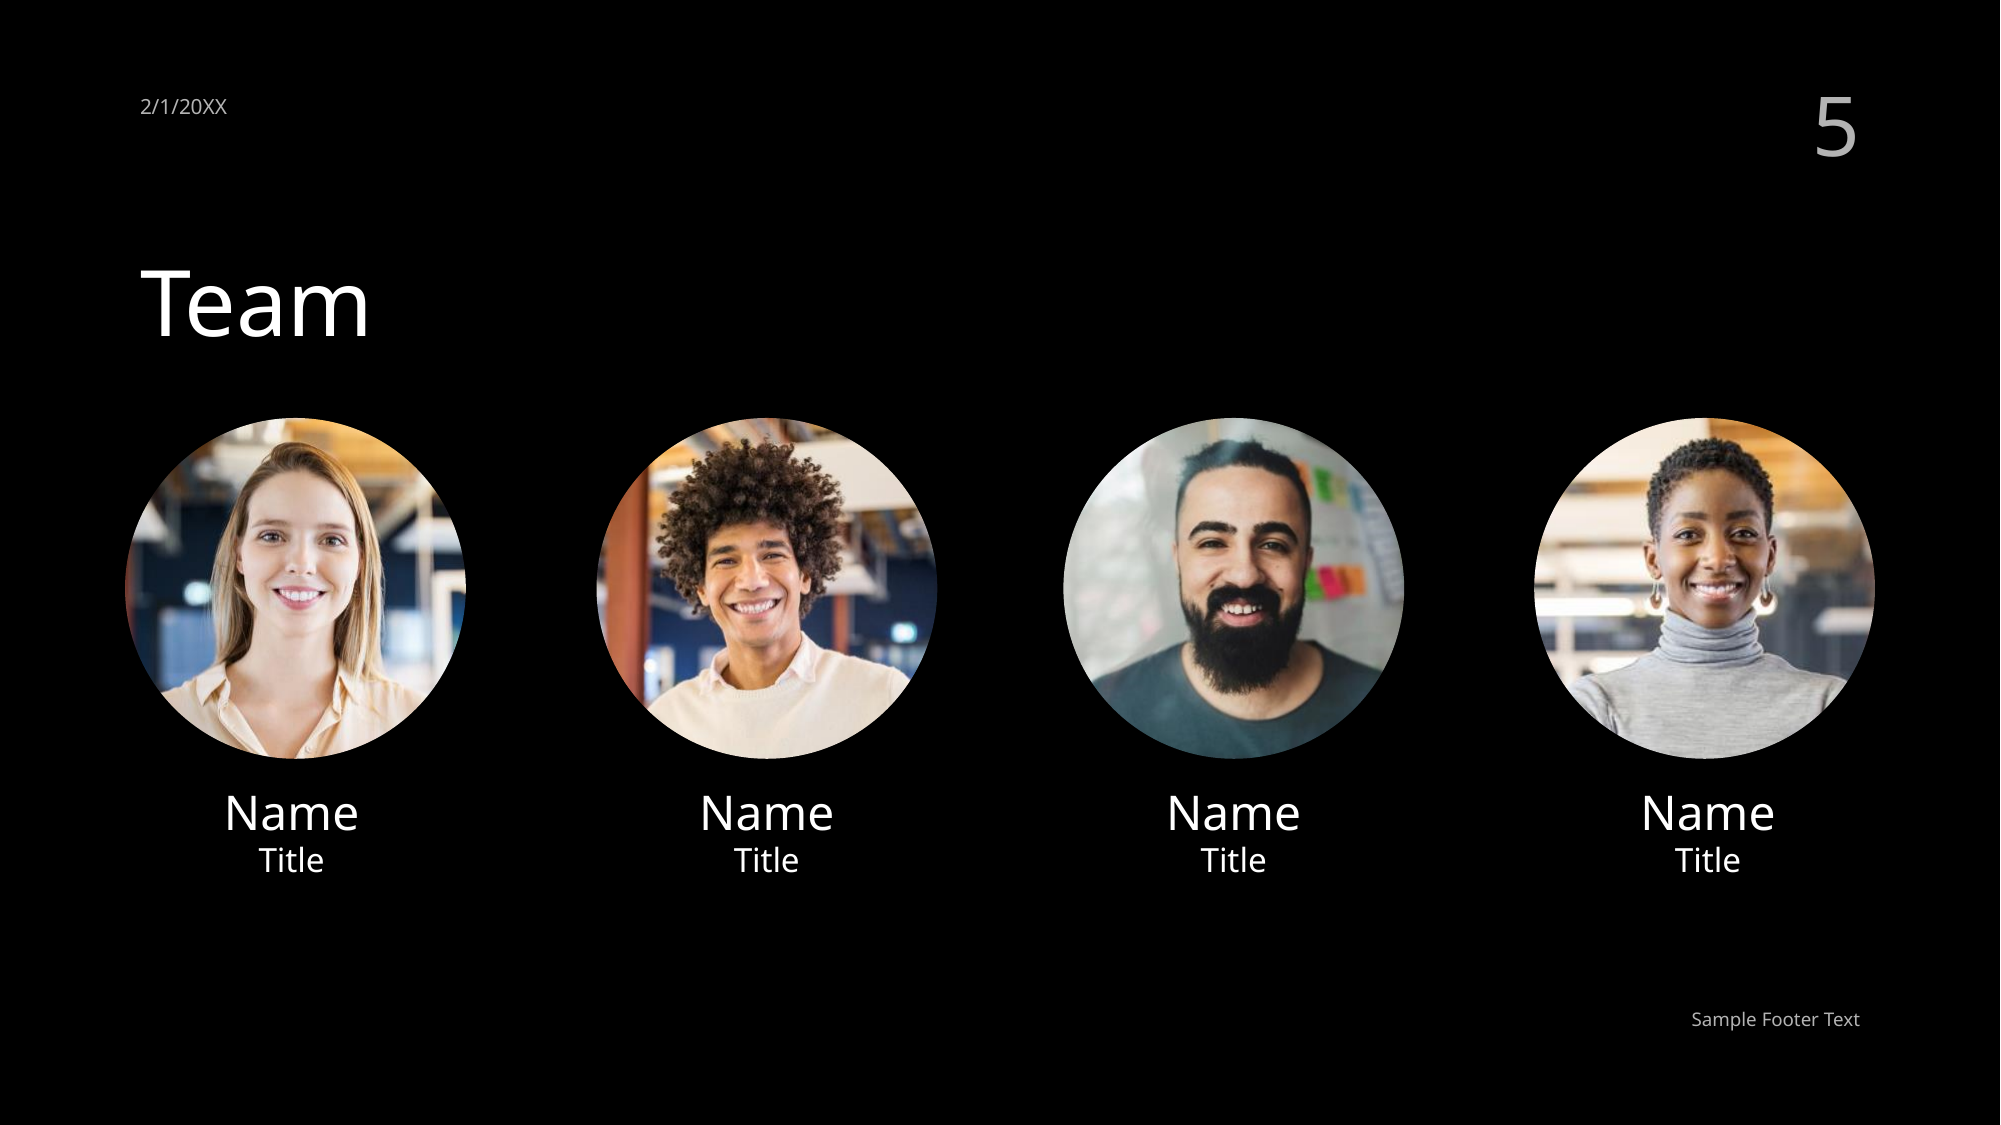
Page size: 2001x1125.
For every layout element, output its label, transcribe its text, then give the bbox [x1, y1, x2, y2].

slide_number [125, 65, 625, 126]
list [124, 417, 1875, 959]
slide_number 5 [1500, 65, 1875, 191]
footer Sample Footer Text [1125, 999, 1875, 1060]
title Team [125, 249, 1875, 375]
